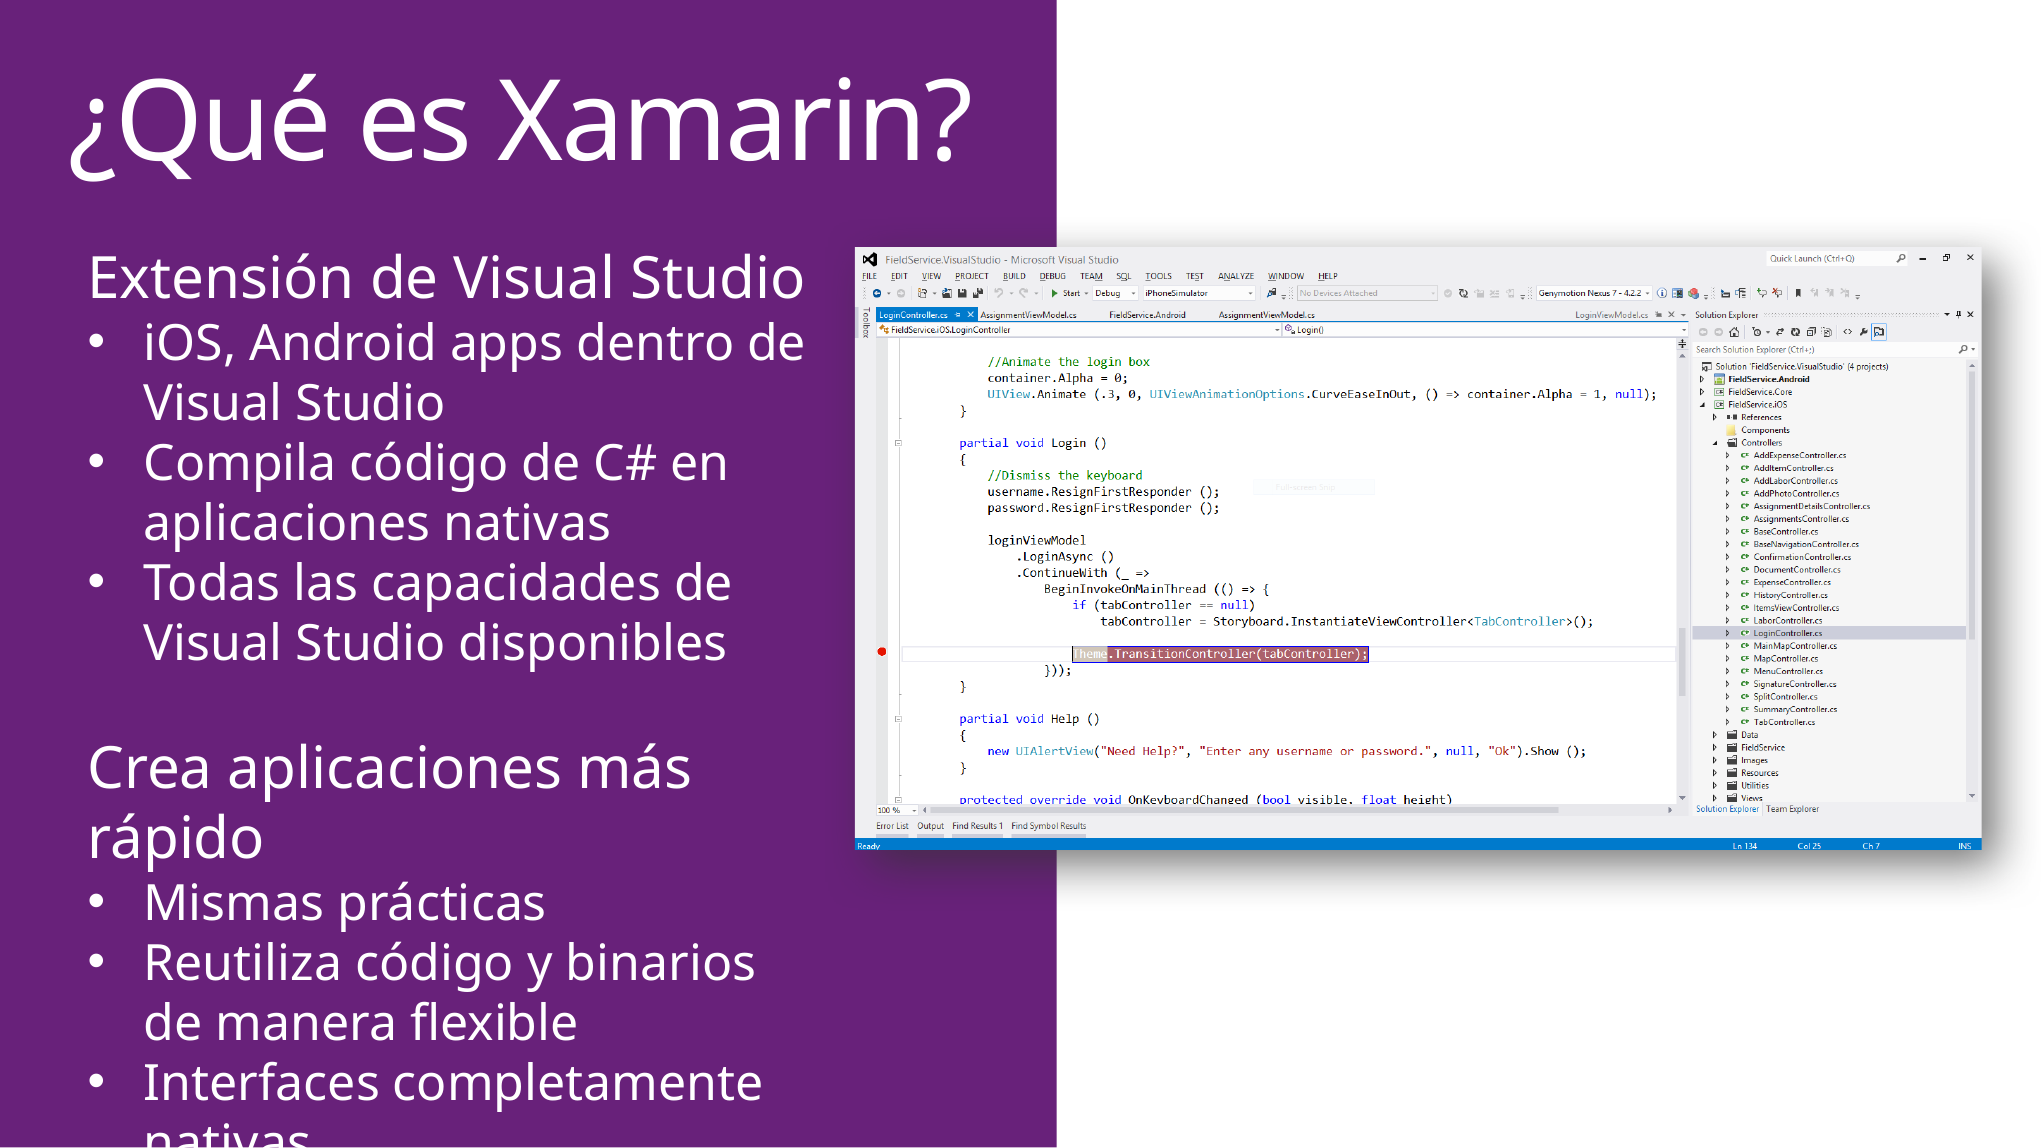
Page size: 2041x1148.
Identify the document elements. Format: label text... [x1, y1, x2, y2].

text_box Extensión de Visual Studio iOS, Android apps dentro de Visual Studio Compila código de C# en aplicaciones nativas Todas las capacidades de Visual Studio disponibles Crea aplicaciones más rápido Mismas prácticas Reutiliza código y binarios de manera flexible Interfaces completamente nativas [72, 232, 828, 1148]
text_box [0, 0, 1058, 1148]
title ¿Qué es Xamarin? [45, 48, 1996, 199]
picture [854, 247, 1982, 851]
